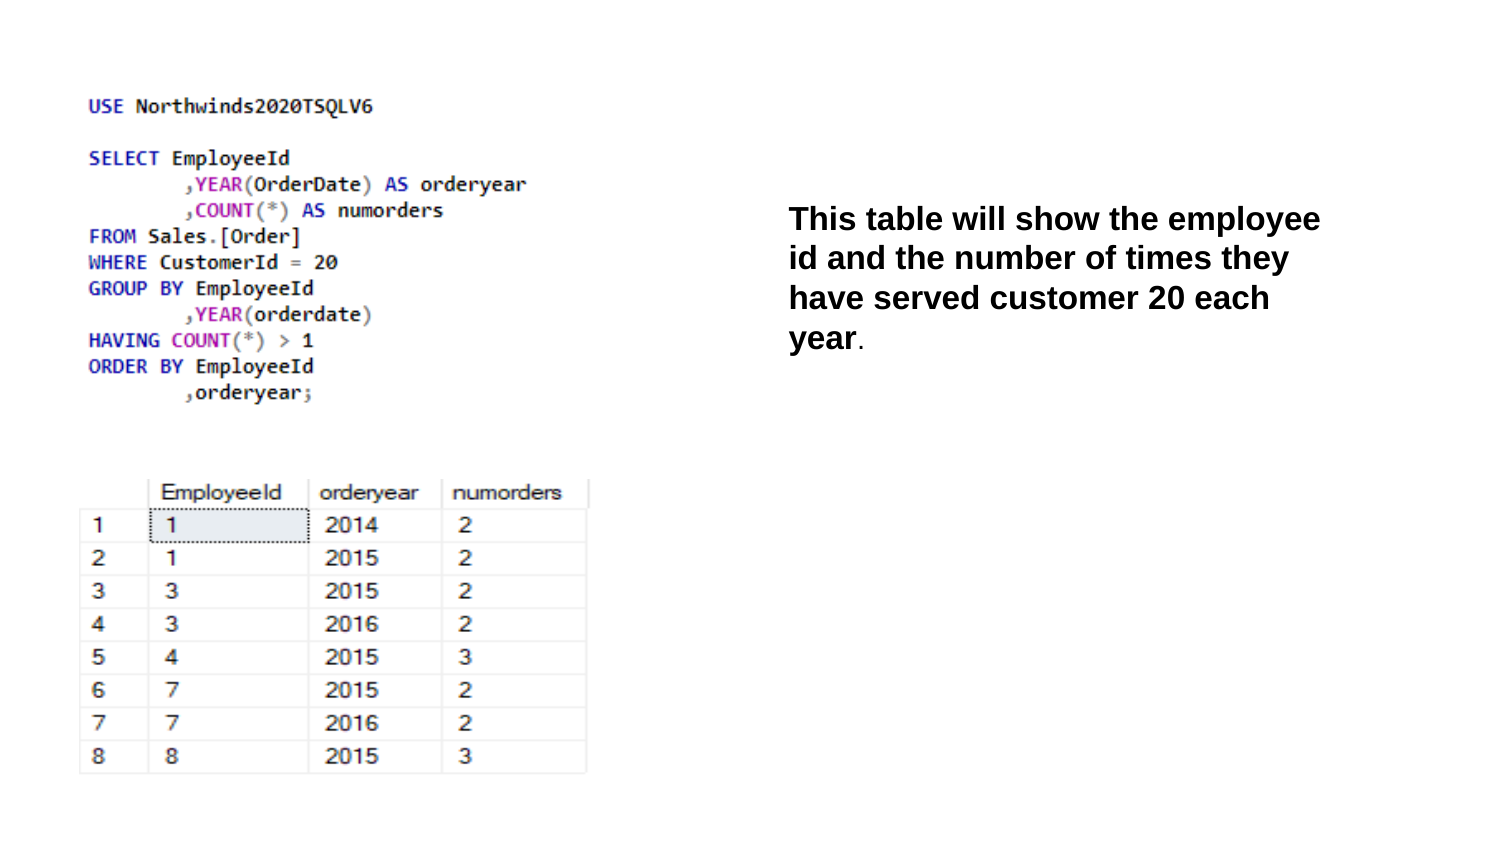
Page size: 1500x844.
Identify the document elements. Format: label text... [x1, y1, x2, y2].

picture [78, 77, 639, 423]
picture [78, 479, 597, 778]
text_box This table will show the employee id and the number of times they have served customer 20 each year. [773, 181, 1341, 372]
